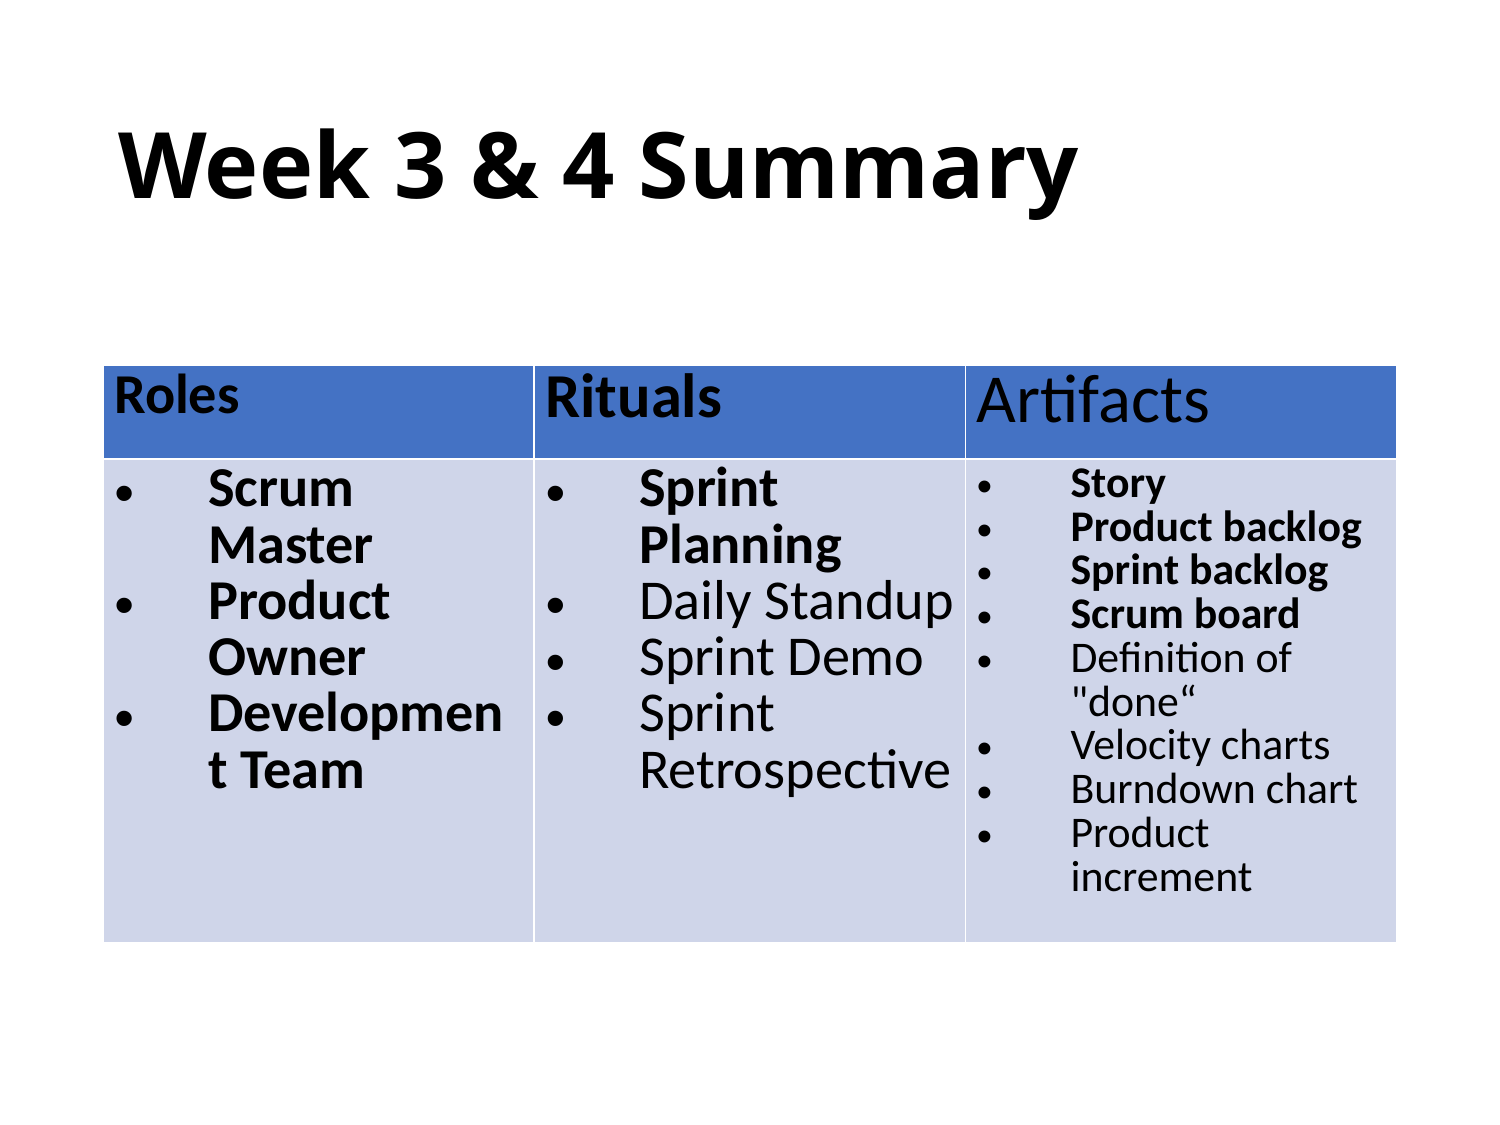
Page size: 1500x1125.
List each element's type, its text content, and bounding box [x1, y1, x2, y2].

title Week 3 & 4 Summary [103, 59, 1397, 278]
table_header Rituals [535, 366, 965, 458]
table_header Roles [104, 366, 533, 458]
table_cell Scrum Master Product Owner Development Team [104, 460, 533, 942]
table_header Artifacts [966, 366, 1396, 458]
table_cell Sprint Planning Daily Standup Sprint Demo Sprint Retrospective [535, 460, 965, 942]
table_cell Story Product backlog Sprint backlog Scrum board Definition of "done“ Velocity charts Burndown chart Product increment [966, 460, 1396, 942]
